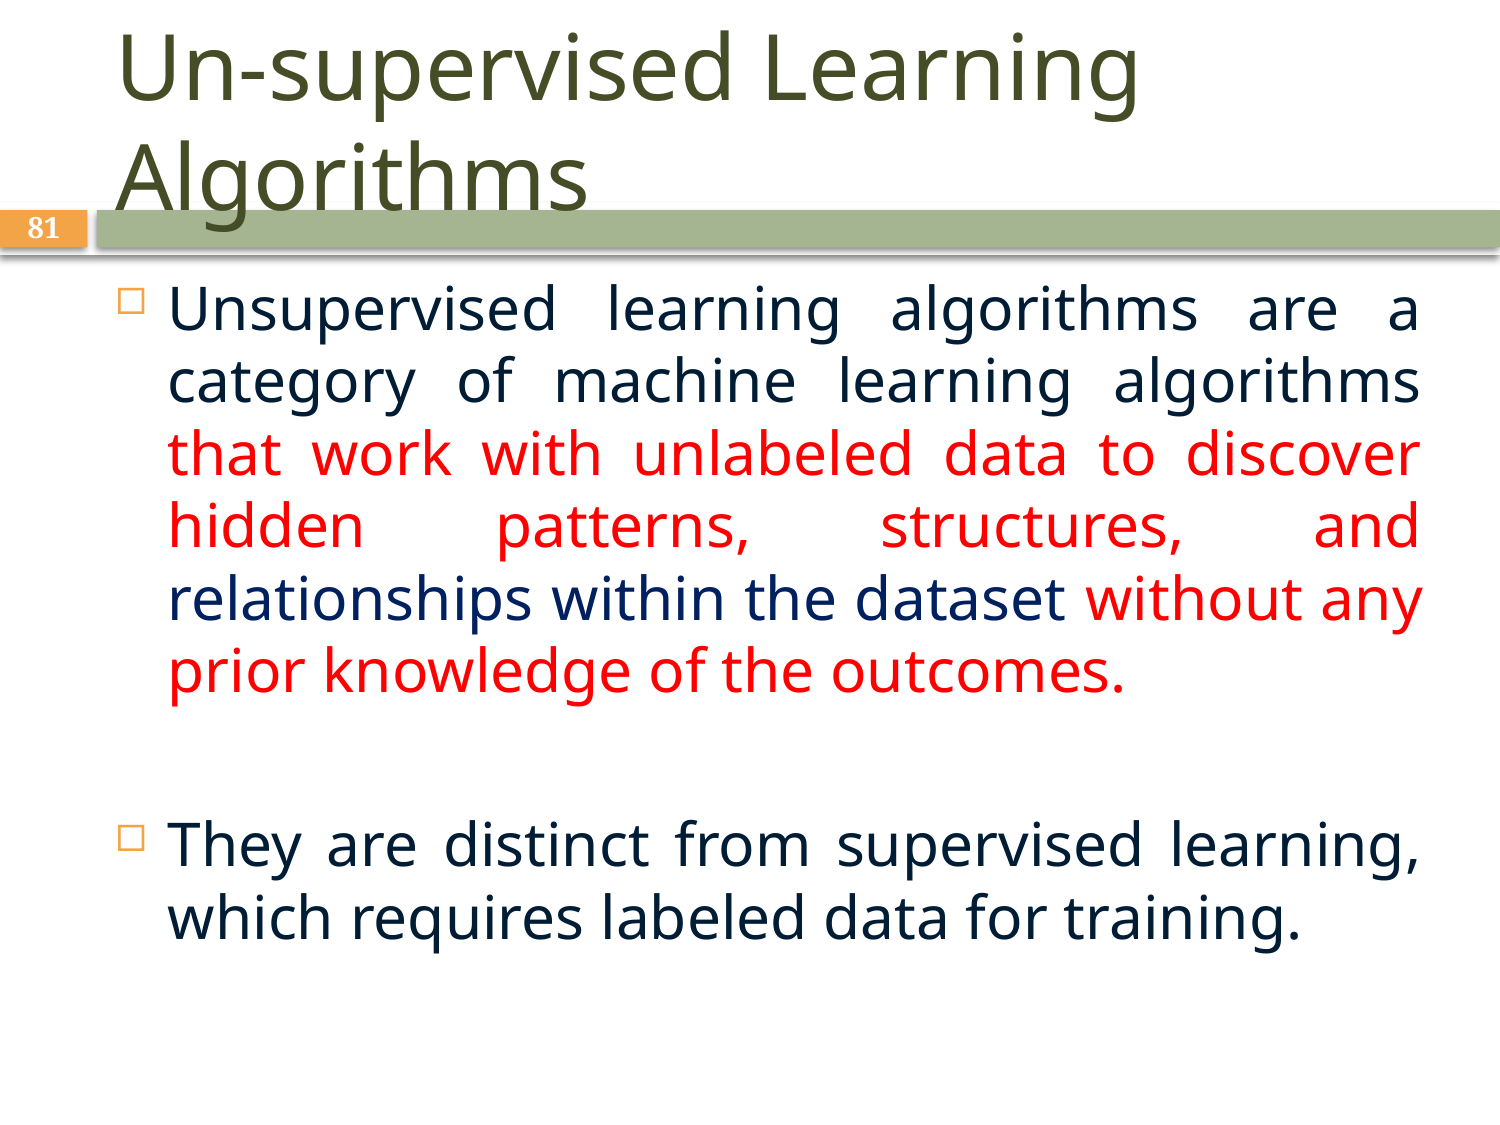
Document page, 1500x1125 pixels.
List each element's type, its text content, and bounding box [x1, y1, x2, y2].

list Unsupervised learning algorithms are a category of machine learning algorithms that work with unlabeled data to discover hidden patterns, structures, and relationships within the dataset without any prior knowledge of the outcomes. They are distinct from supervised learning, which requires labeled data for training. [100, 262, 1438, 1000]
slide_number 81 [0, 208, 88, 249]
title Un-supervised Learning Algorithms [100, 37, 1438, 200]
